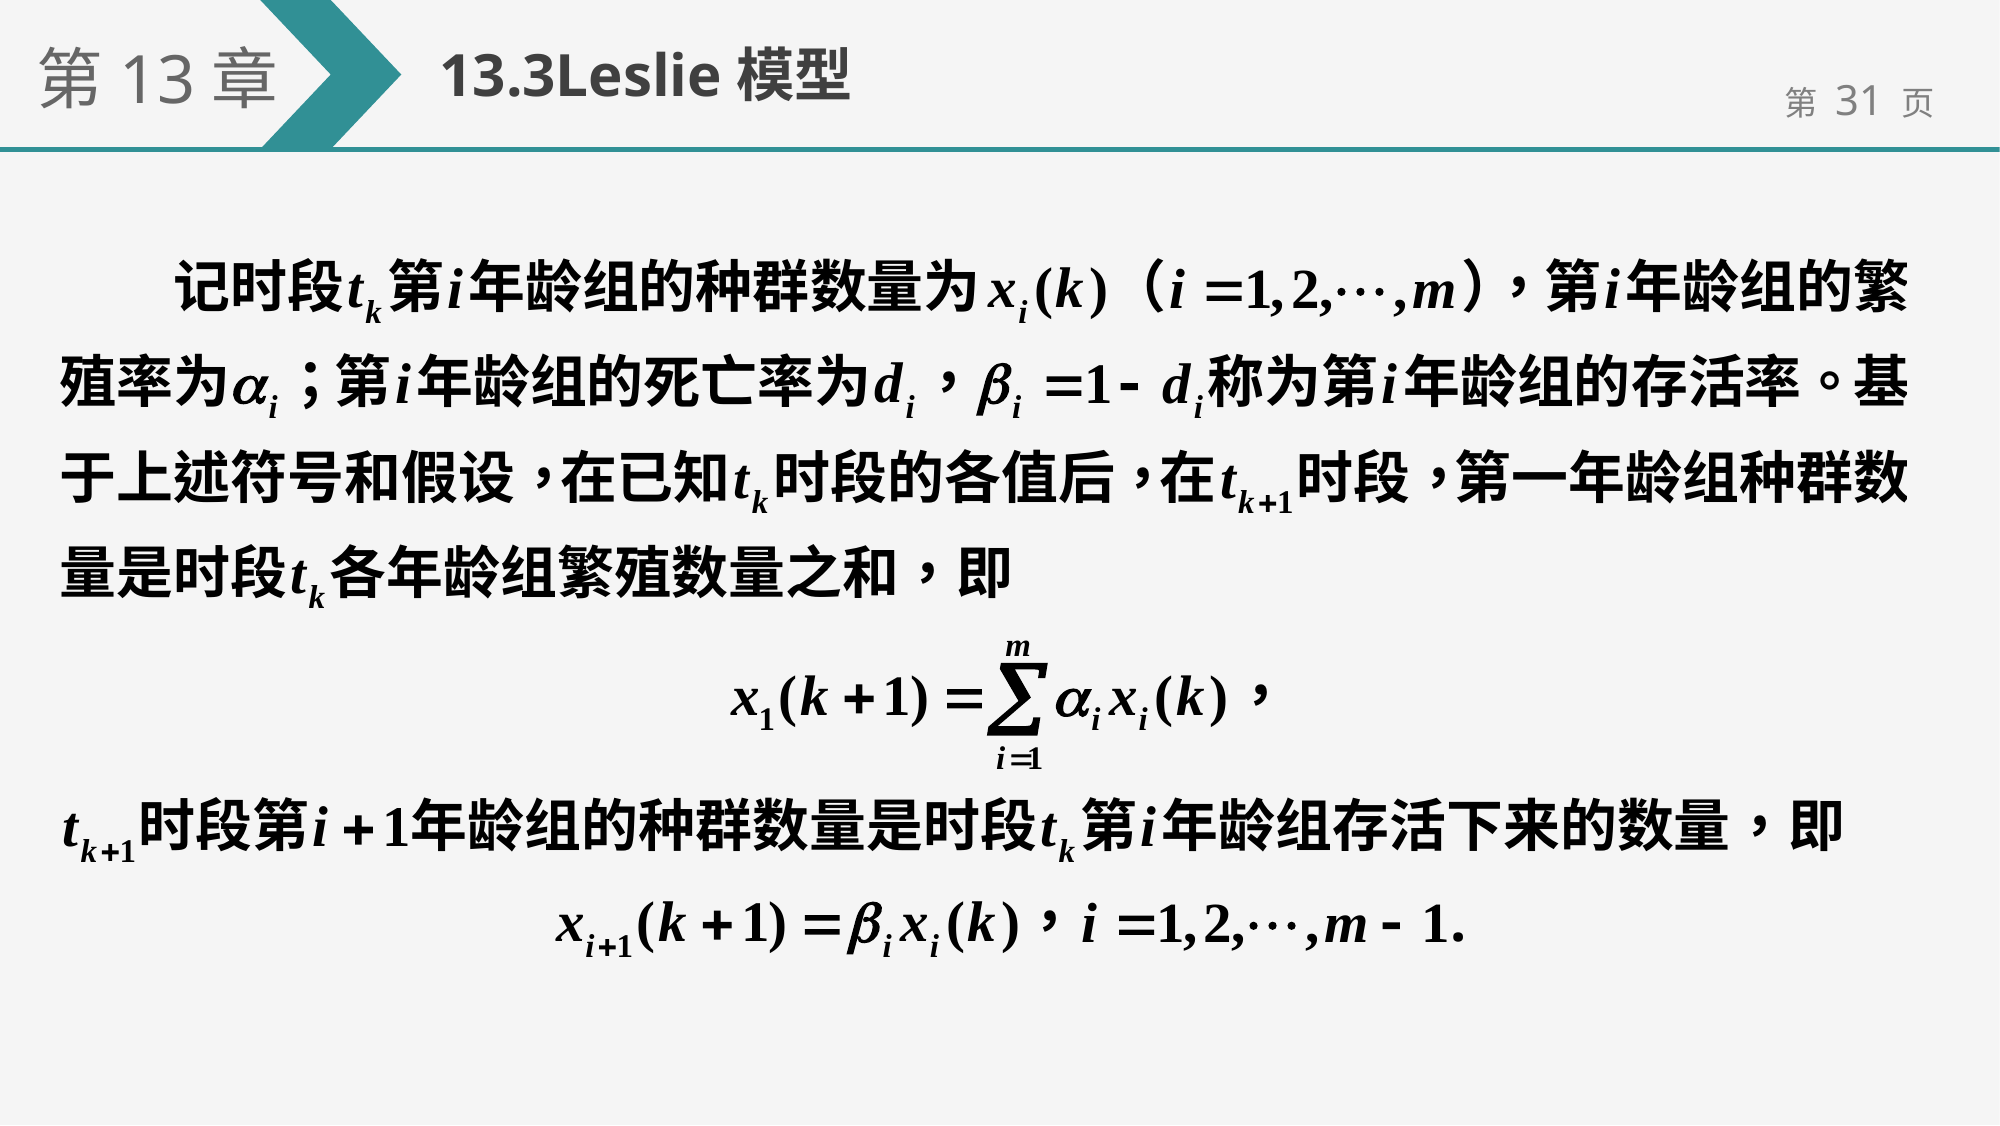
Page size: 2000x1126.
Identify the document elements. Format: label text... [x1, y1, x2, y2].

text_box 13.3Leslie模型 [424, 31, 1366, 116]
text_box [59, 240, 1907, 1001]
text_box [258, 0, 403, 148]
text_box 第13章 [21, 29, 294, 125]
